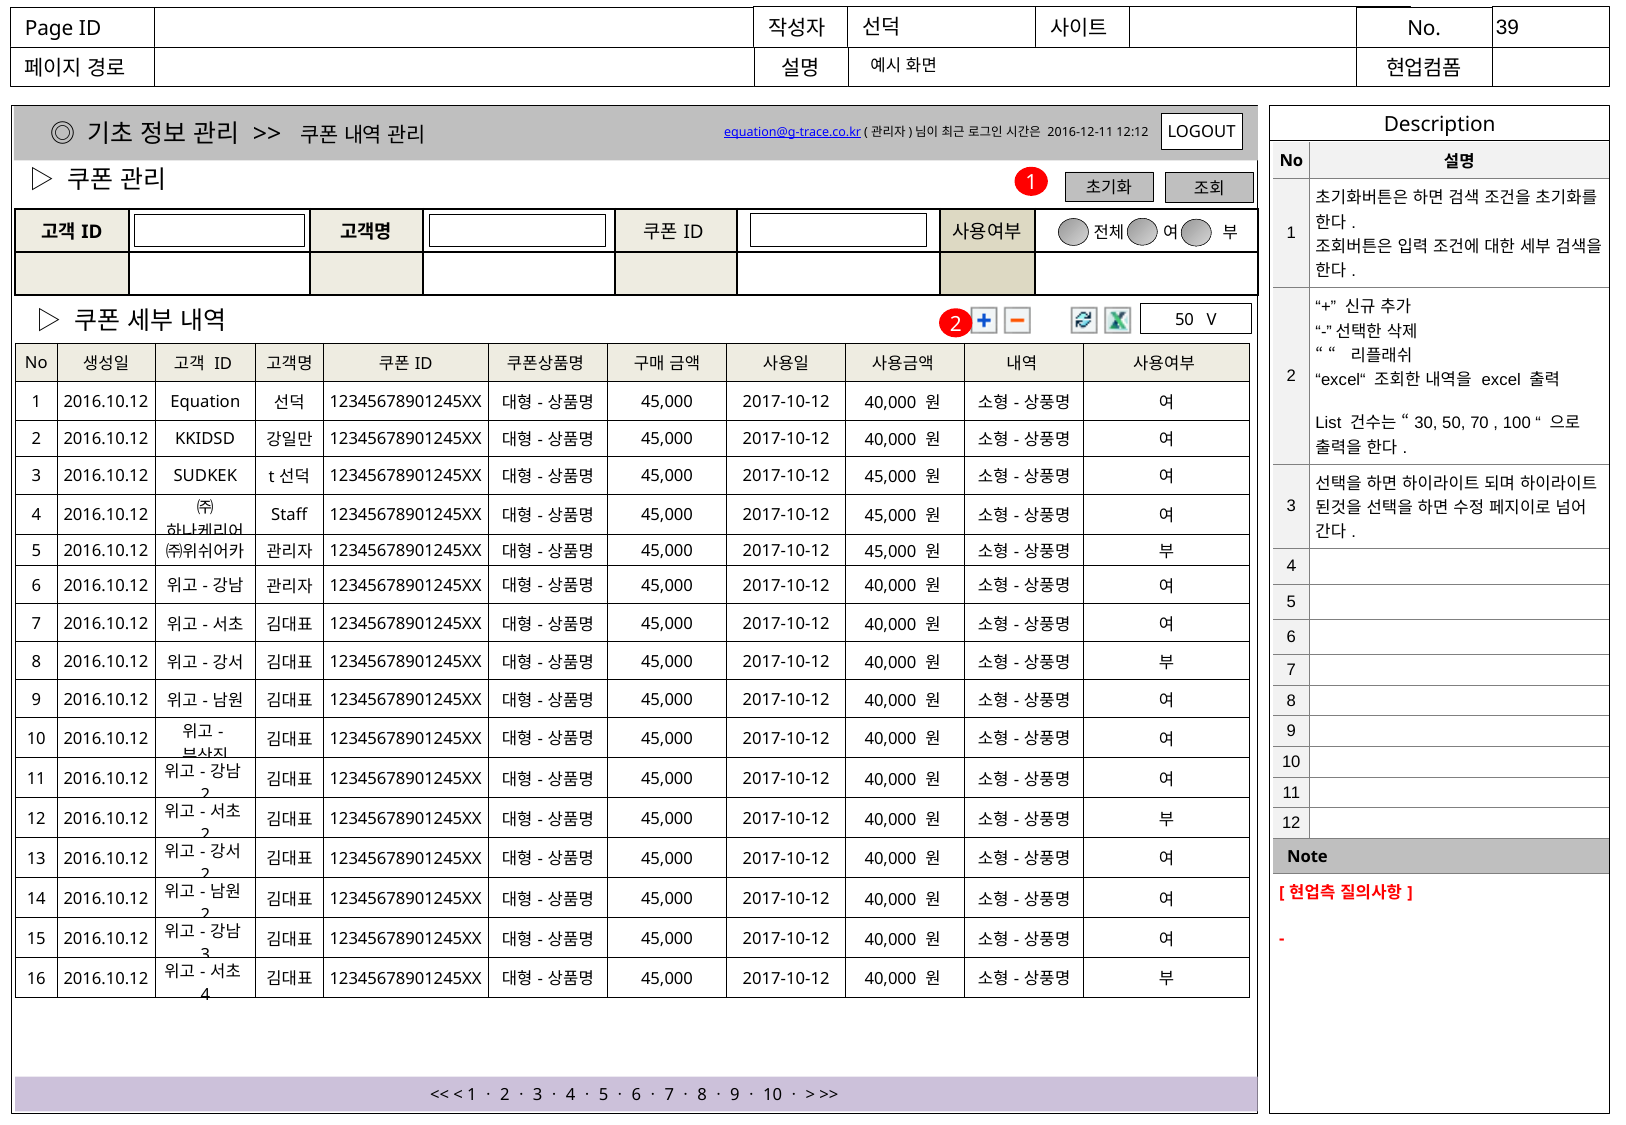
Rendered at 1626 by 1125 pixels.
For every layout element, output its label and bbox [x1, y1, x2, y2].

table_cell [965, 604, 1083, 641]
table_cell [256, 604, 323, 641]
table_cell [256, 642, 323, 679]
table_cell [965, 566, 1083, 603]
table_cell [489, 566, 607, 603]
table_cell [1310, 620, 1609, 654]
table_cell [608, 382, 726, 420]
table_cell [727, 642, 845, 679]
table_cell [846, 758, 964, 797]
table_cell [846, 495, 964, 534]
table_cell [256, 566, 323, 603]
table_cell [256, 878, 323, 917]
table_cell [616, 253, 736, 294]
table_header [1310, 142, 1609, 178]
table_cell [16, 421, 57, 456]
table_cell [727, 535, 845, 565]
text_box [1012, 164, 1050, 198]
table_cell [965, 838, 1083, 877]
table_cell [16, 253, 128, 294]
table_cell [1310, 179, 1609, 287]
table_cell [1310, 808, 1609, 838]
table_cell [156, 918, 255, 957]
table_cell [16, 680, 57, 717]
table_cell [324, 642, 488, 679]
table_cell [1273, 585, 1309, 619]
table_header [16, 210, 128, 251]
table_cell [1273, 839, 1609, 873]
table_cell [156, 958, 255, 997]
table_cell [608, 566, 726, 603]
table_cell [608, 642, 726, 679]
table_cell [1310, 465, 1609, 548]
table_cell [1310, 747, 1609, 777]
table_header [324, 344, 488, 381]
table_cell [1273, 549, 1309, 584]
table_cell [58, 382, 155, 420]
table_cell [1084, 457, 1249, 494]
table_cell [1310, 686, 1609, 715]
table_cell [1084, 421, 1249, 456]
table_cell [965, 457, 1083, 494]
table_cell [256, 457, 323, 494]
table_cell [58, 958, 155, 997]
table_cell [489, 535, 607, 565]
table_cell [256, 718, 323, 757]
table_cell [846, 838, 964, 877]
text_box [132, 212, 307, 249]
text_box [15, 1076, 1258, 1112]
table_cell [256, 918, 323, 957]
table_cell [965, 958, 1083, 997]
table_cell [1273, 620, 1309, 654]
table_cell [1273, 179, 1309, 287]
table_header [1036, 210, 1257, 251]
table_cell [727, 798, 845, 837]
table_cell [256, 495, 323, 534]
table_cell [256, 798, 323, 837]
table_cell [1310, 778, 1609, 807]
table_cell [608, 758, 726, 797]
table_cell [1084, 958, 1249, 997]
table_cell [16, 958, 57, 997]
table_cell [16, 382, 57, 420]
table_cell [58, 838, 155, 877]
table_cell [1273, 778, 1309, 807]
table_cell [324, 838, 488, 877]
table_cell [1084, 680, 1249, 717]
table_cell [156, 838, 255, 877]
table_cell [324, 604, 488, 641]
table_cell [608, 958, 726, 997]
table_cell [311, 253, 422, 294]
table_cell [489, 718, 607, 757]
table_cell [727, 878, 845, 917]
table_cell [156, 566, 255, 603]
table_header [256, 344, 323, 381]
table_cell [965, 918, 1083, 957]
table_cell [608, 798, 726, 837]
table_cell [489, 918, 607, 957]
table_cell [256, 838, 323, 877]
table_cell [324, 958, 488, 997]
table_cell [156, 604, 255, 641]
table_cell [324, 718, 488, 757]
table_cell [608, 680, 726, 717]
table_cell [1084, 535, 1249, 565]
table_cell [1273, 686, 1309, 715]
table_cell [156, 495, 255, 534]
table_cell [156, 680, 255, 717]
table_cell [58, 421, 155, 456]
table_cell [965, 535, 1083, 565]
table_cell [489, 758, 607, 797]
table_cell [1084, 918, 1249, 957]
table_cell [846, 798, 964, 837]
text_box [1058, 214, 1255, 251]
table_cell [846, 604, 964, 641]
table_cell [1273, 747, 1309, 777]
table_cell [58, 878, 155, 917]
table_cell [489, 838, 607, 877]
table_cell [16, 878, 57, 917]
table_header [489, 344, 607, 381]
table_header [738, 210, 939, 251]
table_cell [58, 535, 155, 565]
text_box [21, 297, 242, 343]
table_cell [58, 798, 155, 837]
table_cell [1084, 838, 1249, 877]
table_cell [324, 382, 488, 420]
table_cell [941, 253, 1034, 294]
table_cell [727, 421, 845, 456]
table_cell [256, 421, 323, 456]
table_cell [324, 918, 488, 957]
table_header [846, 344, 964, 381]
table_cell [156, 382, 255, 420]
table_cell [16, 604, 57, 641]
table_cell [489, 421, 607, 456]
table_cell [324, 758, 488, 797]
table_cell [58, 758, 155, 797]
table_cell [16, 566, 57, 603]
table_cell [965, 680, 1083, 717]
table_cell [738, 253, 939, 294]
table_cell [156, 878, 255, 917]
table_cell [1084, 798, 1249, 837]
table_cell [608, 878, 726, 917]
table_cell [130, 253, 309, 294]
table_cell [16, 642, 57, 679]
table_cell [846, 535, 964, 565]
table_cell [727, 918, 845, 957]
table_cell [16, 535, 57, 565]
table_cell [58, 918, 155, 957]
table_cell [1084, 566, 1249, 603]
table_cell [608, 457, 726, 494]
table_cell [846, 680, 964, 717]
table_cell [727, 758, 845, 797]
table_cell [156, 718, 255, 757]
table_header [156, 344, 255, 381]
table_cell [846, 382, 964, 420]
table_cell [846, 457, 964, 494]
table_cell [1273, 655, 1309, 685]
table_cell [256, 958, 323, 997]
table_cell [324, 798, 488, 837]
text_box [748, 211, 928, 248]
table_cell [965, 758, 1083, 797]
text_box [936, 306, 965, 340]
table_cell [256, 758, 323, 797]
text_box [1063, 170, 1155, 204]
table_cell [1084, 604, 1249, 641]
table_cell [58, 680, 155, 717]
table_cell [727, 680, 845, 717]
table_header [1273, 142, 1309, 178]
table_cell [846, 718, 964, 757]
table_cell [846, 958, 964, 997]
table_cell [16, 798, 57, 837]
table_cell [846, 878, 964, 917]
table_cell [1273, 288, 1309, 464]
table_cell [608, 918, 726, 957]
table_cell [156, 758, 255, 797]
table_cell [1084, 382, 1249, 420]
table_cell [489, 642, 607, 679]
table_cell [608, 604, 726, 641]
table_cell [58, 566, 155, 603]
table_cell [608, 718, 726, 757]
table_cell [489, 495, 607, 534]
table_cell [16, 718, 57, 757]
table_cell [846, 642, 964, 679]
table_cell [16, 838, 57, 877]
table_cell [489, 382, 607, 420]
table_cell [58, 495, 155, 534]
table_cell [1273, 716, 1309, 746]
table_cell [324, 495, 488, 534]
table_cell [727, 838, 845, 877]
table_header [311, 210, 422, 251]
table_header [16, 344, 57, 381]
table_cell [256, 535, 323, 565]
table_cell [16, 918, 57, 957]
table_cell [727, 958, 845, 997]
table_header [727, 344, 845, 381]
table_cell [58, 457, 155, 494]
table_cell [1084, 758, 1249, 797]
table_cell [489, 457, 607, 494]
table_cell [489, 958, 607, 997]
table_cell [965, 495, 1083, 534]
table_cell [324, 680, 488, 717]
table_cell [16, 495, 57, 534]
table_cell [608, 838, 726, 877]
table_cell [324, 421, 488, 456]
table_cell [156, 421, 255, 456]
table_cell [846, 566, 964, 603]
table_cell [1084, 718, 1249, 757]
text_box [1163, 171, 1255, 204]
table_cell [16, 758, 57, 797]
table_cell [489, 680, 607, 717]
table_cell [846, 421, 964, 456]
table_cell [727, 495, 845, 534]
table_cell [727, 457, 845, 494]
table_cell [608, 495, 726, 534]
table_cell [424, 253, 614, 294]
table_header [616, 210, 736, 251]
table_header [1084, 344, 1249, 381]
text_box [12, 104, 1260, 201]
table_cell [256, 382, 323, 420]
table_cell [489, 798, 607, 837]
picture [965, 298, 1138, 340]
table_cell [489, 604, 607, 641]
table_cell [1084, 495, 1249, 534]
table_cell [608, 421, 726, 456]
table_cell [1310, 549, 1609, 584]
table_cell [256, 680, 323, 717]
table_header [130, 210, 309, 251]
table_cell [1310, 655, 1609, 685]
table_cell [727, 604, 845, 641]
table_cell [1310, 716, 1609, 746]
table_header [424, 210, 614, 251]
table_cell [965, 642, 1083, 679]
table_cell [1084, 878, 1249, 917]
table_cell [608, 535, 726, 565]
table_cell [58, 718, 155, 757]
table_cell [324, 566, 488, 603]
table_cell [1273, 874, 1609, 1069]
table_cell [58, 604, 155, 641]
text_box [1138, 302, 1253, 335]
table_cell [965, 798, 1083, 837]
table_cell [965, 421, 1083, 456]
table_cell [1273, 808, 1309, 838]
table_cell [324, 878, 488, 917]
table_cell [58, 642, 155, 679]
table_header [965, 344, 1083, 381]
table_cell [1084, 642, 1249, 679]
table_cell [156, 642, 255, 679]
table_cell [965, 878, 1083, 917]
table_cell [727, 718, 845, 757]
table_cell [965, 718, 1083, 757]
table_cell [324, 535, 488, 565]
table_cell [489, 878, 607, 917]
table_cell [16, 457, 57, 494]
table_cell [1310, 585, 1609, 619]
text_box [427, 212, 607, 249]
table_cell [156, 798, 255, 837]
table_cell [1036, 253, 1257, 294]
table_cell [156, 535, 255, 565]
table_header [941, 210, 1034, 251]
table_cell [156, 457, 255, 494]
table_cell [1273, 465, 1309, 548]
table_cell [324, 457, 488, 494]
table_cell [727, 566, 845, 603]
table_cell [965, 382, 1083, 420]
text_box [855, 47, 1340, 83]
table_header [608, 344, 726, 381]
table_cell [727, 382, 845, 420]
table_cell [1310, 288, 1609, 464]
table_header [58, 344, 155, 381]
table_cell [846, 918, 964, 957]
